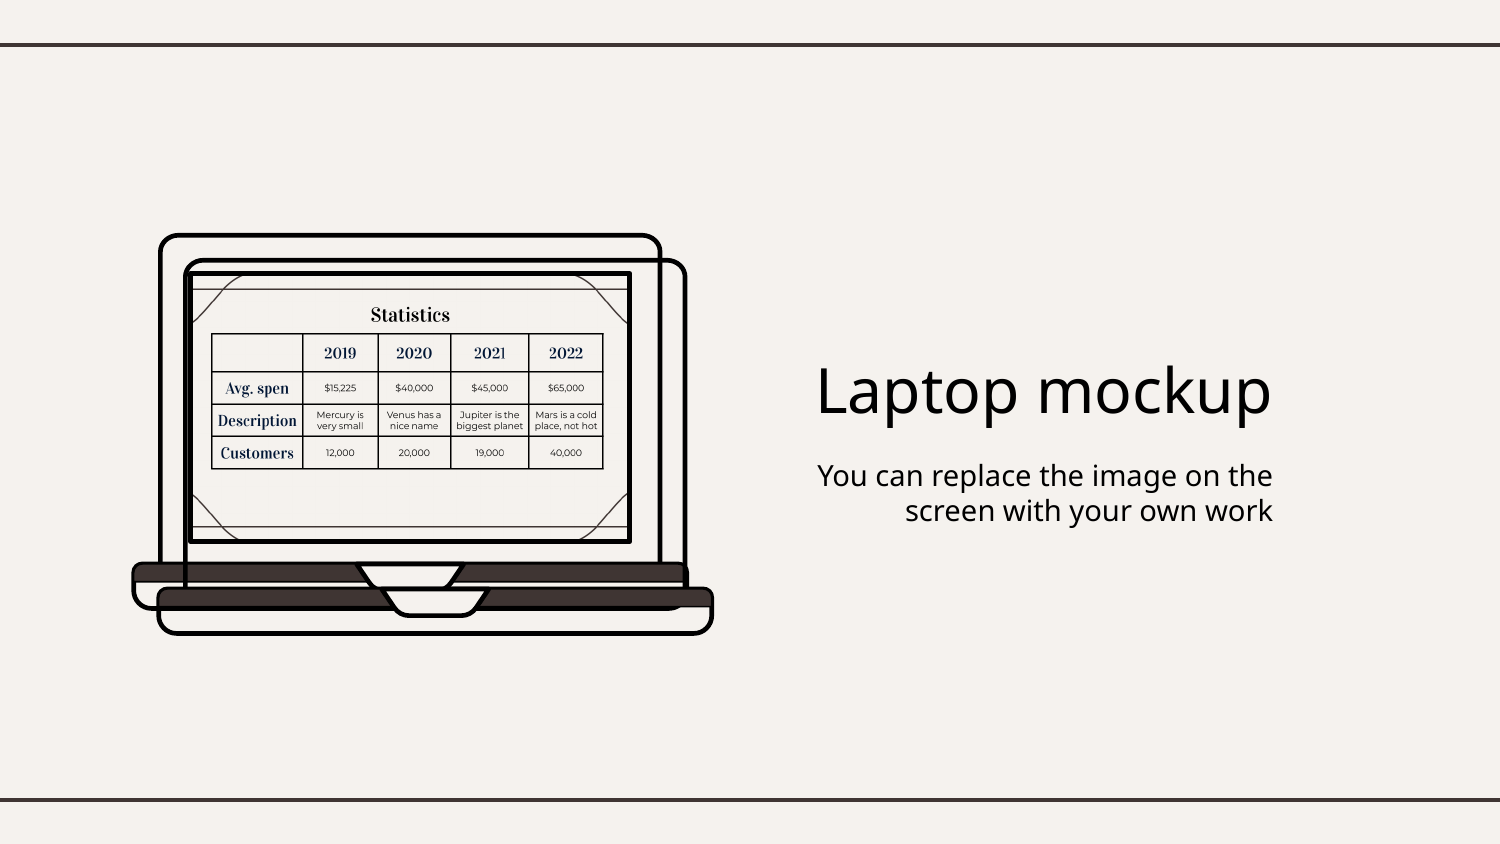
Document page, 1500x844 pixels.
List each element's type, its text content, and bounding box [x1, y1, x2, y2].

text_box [158, 259, 712, 634]
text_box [133, 234, 688, 609]
title Laptop mockup [736, 335, 1289, 440]
subtitle You can replace the image on the screen with your own work [796, 442, 1289, 534]
